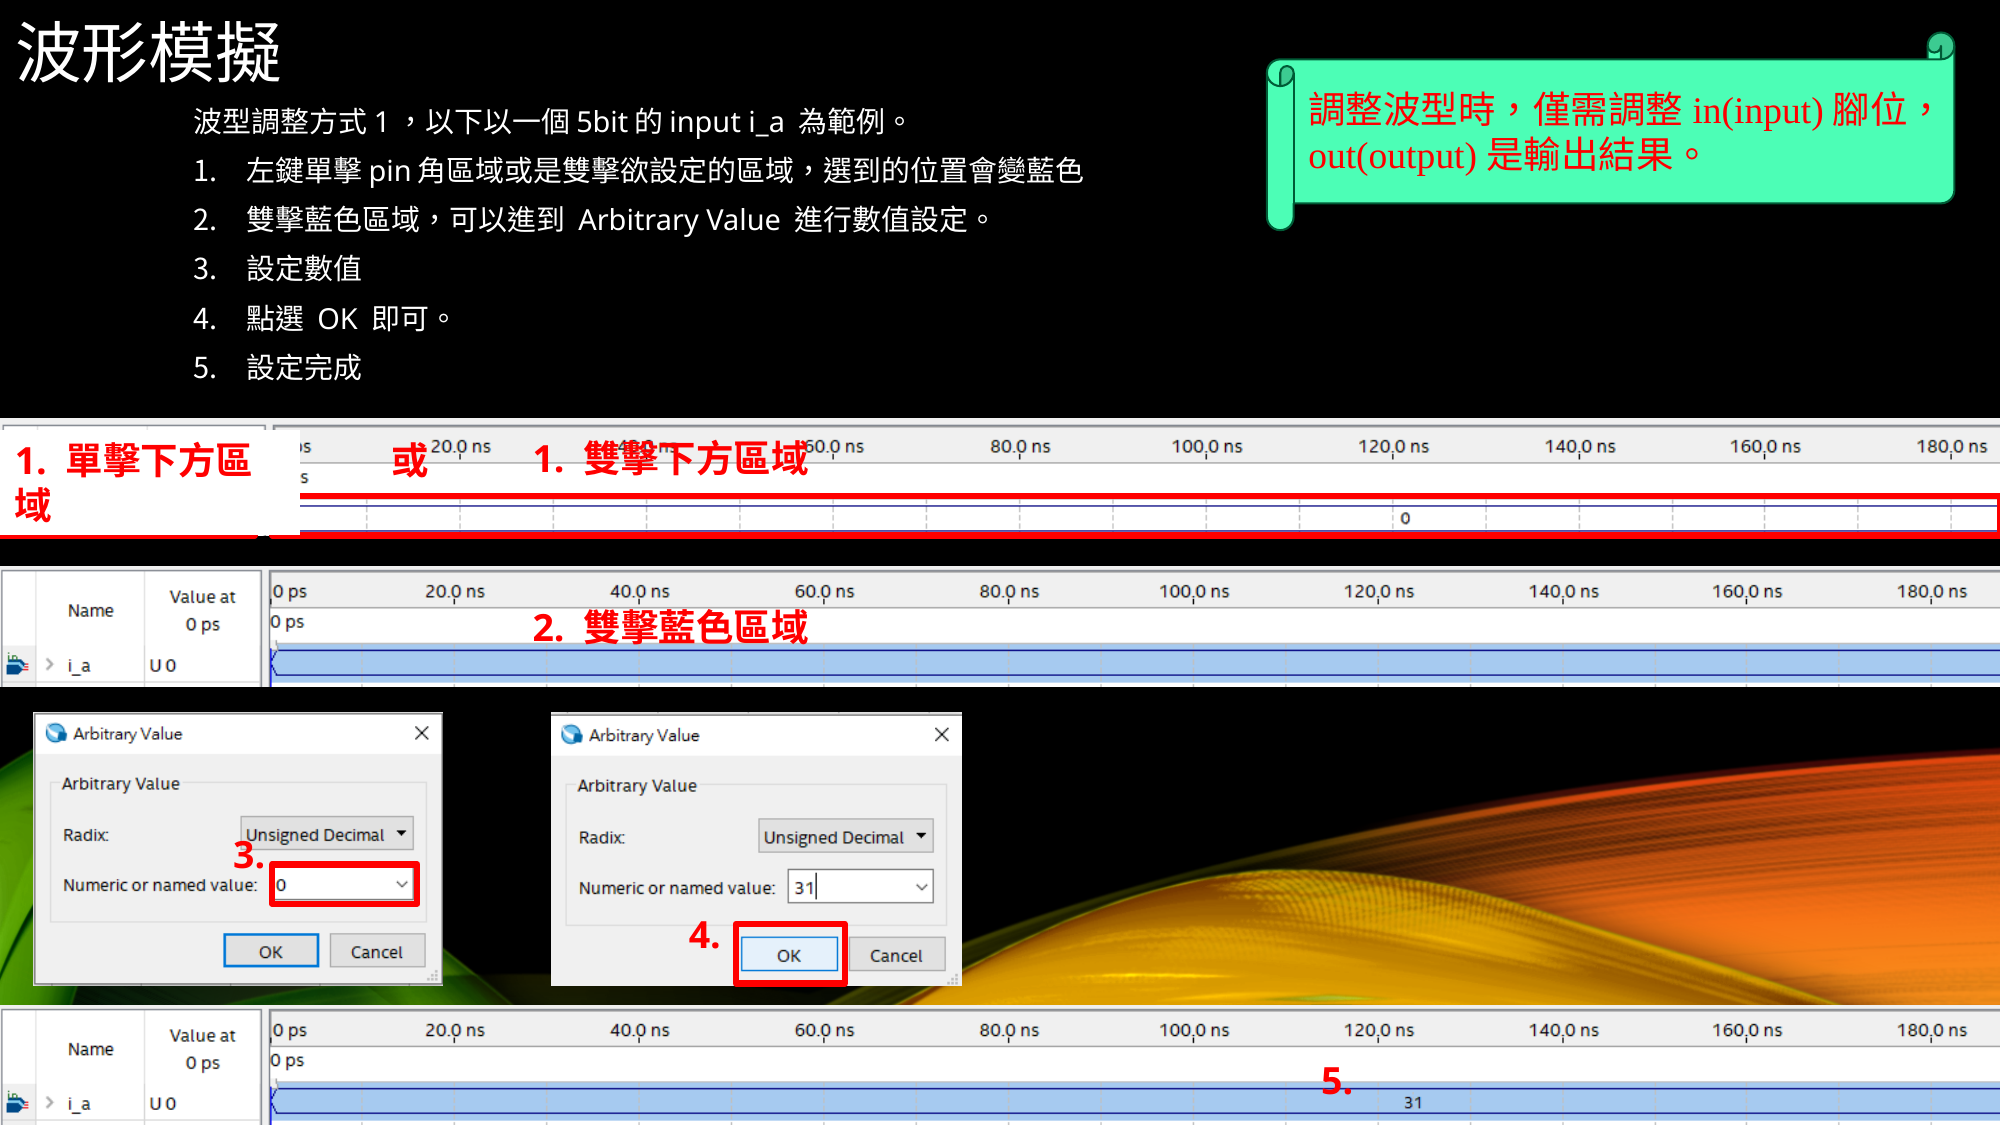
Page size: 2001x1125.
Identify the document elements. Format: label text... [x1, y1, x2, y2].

list 波型調整方式1，以下以一個5bit的input i_a 為範例。 左鍵單擊pin角區域或是雙擊欲設定的區域，選到的位置會變藍色 雙擊藍色區域，可以進到 Arbitrary Value 進行數值設定。 設定數值 點選 OK 即可。 設定完成 [178, 99, 1843, 395]
picture [0, 566, 2000, 687]
title 波形模擬 [0, 3, 1665, 100]
text_box 調整波型時，僅需調整in(input)腳位，out(output)是輸出結果。 [1265, 31, 1956, 232]
picture [0, 418, 2000, 536]
picture [0, 712, 2000, 1125]
